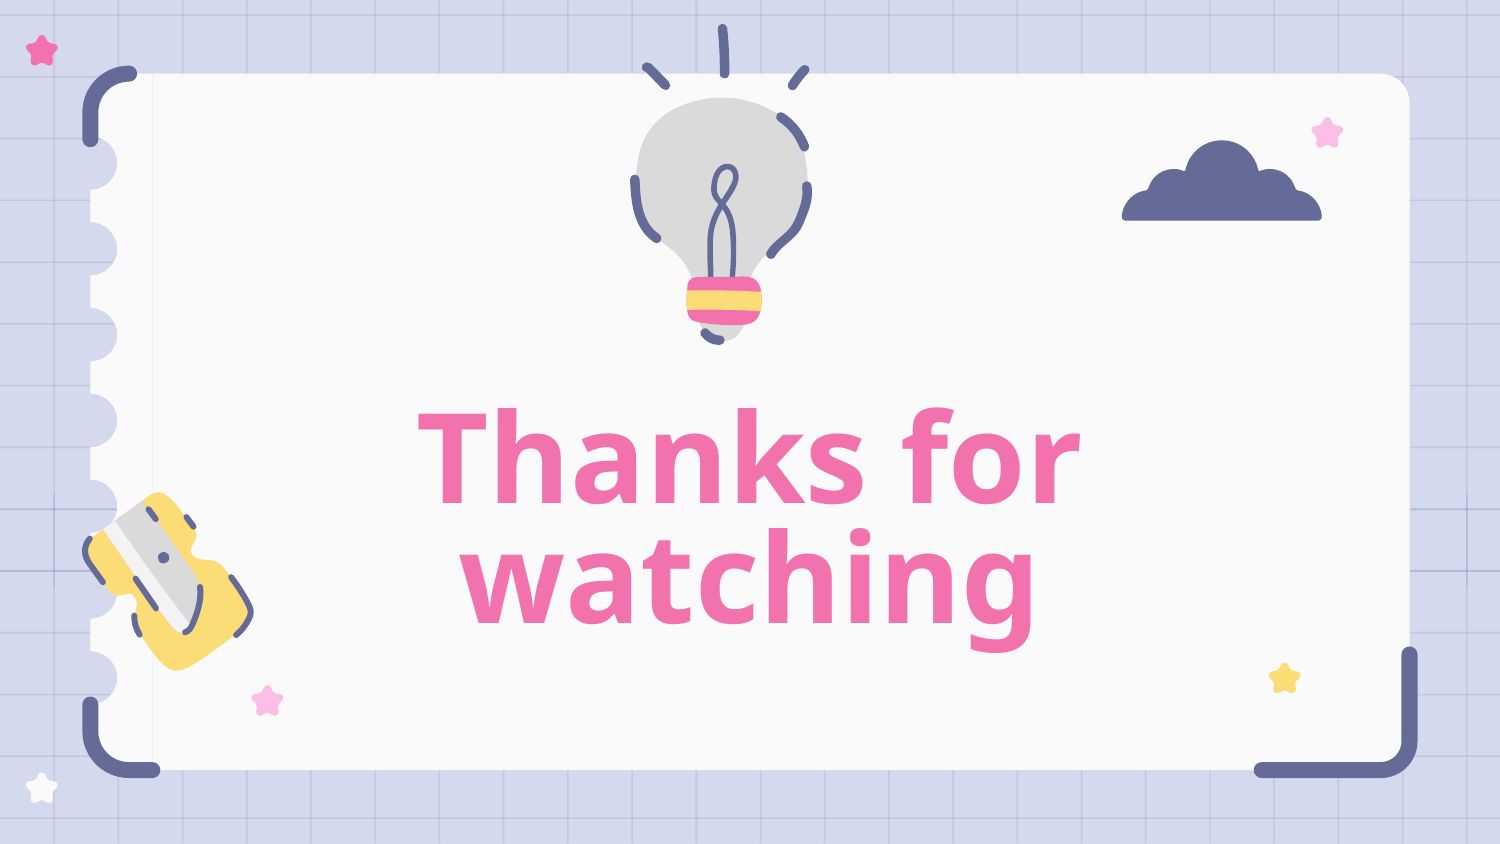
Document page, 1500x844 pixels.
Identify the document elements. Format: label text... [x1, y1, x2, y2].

text_box [1311, 117, 1344, 148]
title Thanks for watching [290, 391, 1210, 664]
text_box [1268, 662, 1301, 694]
text_box [1121, 140, 1322, 221]
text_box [629, 23, 814, 346]
text_box [251, 685, 284, 716]
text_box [80, 491, 255, 671]
